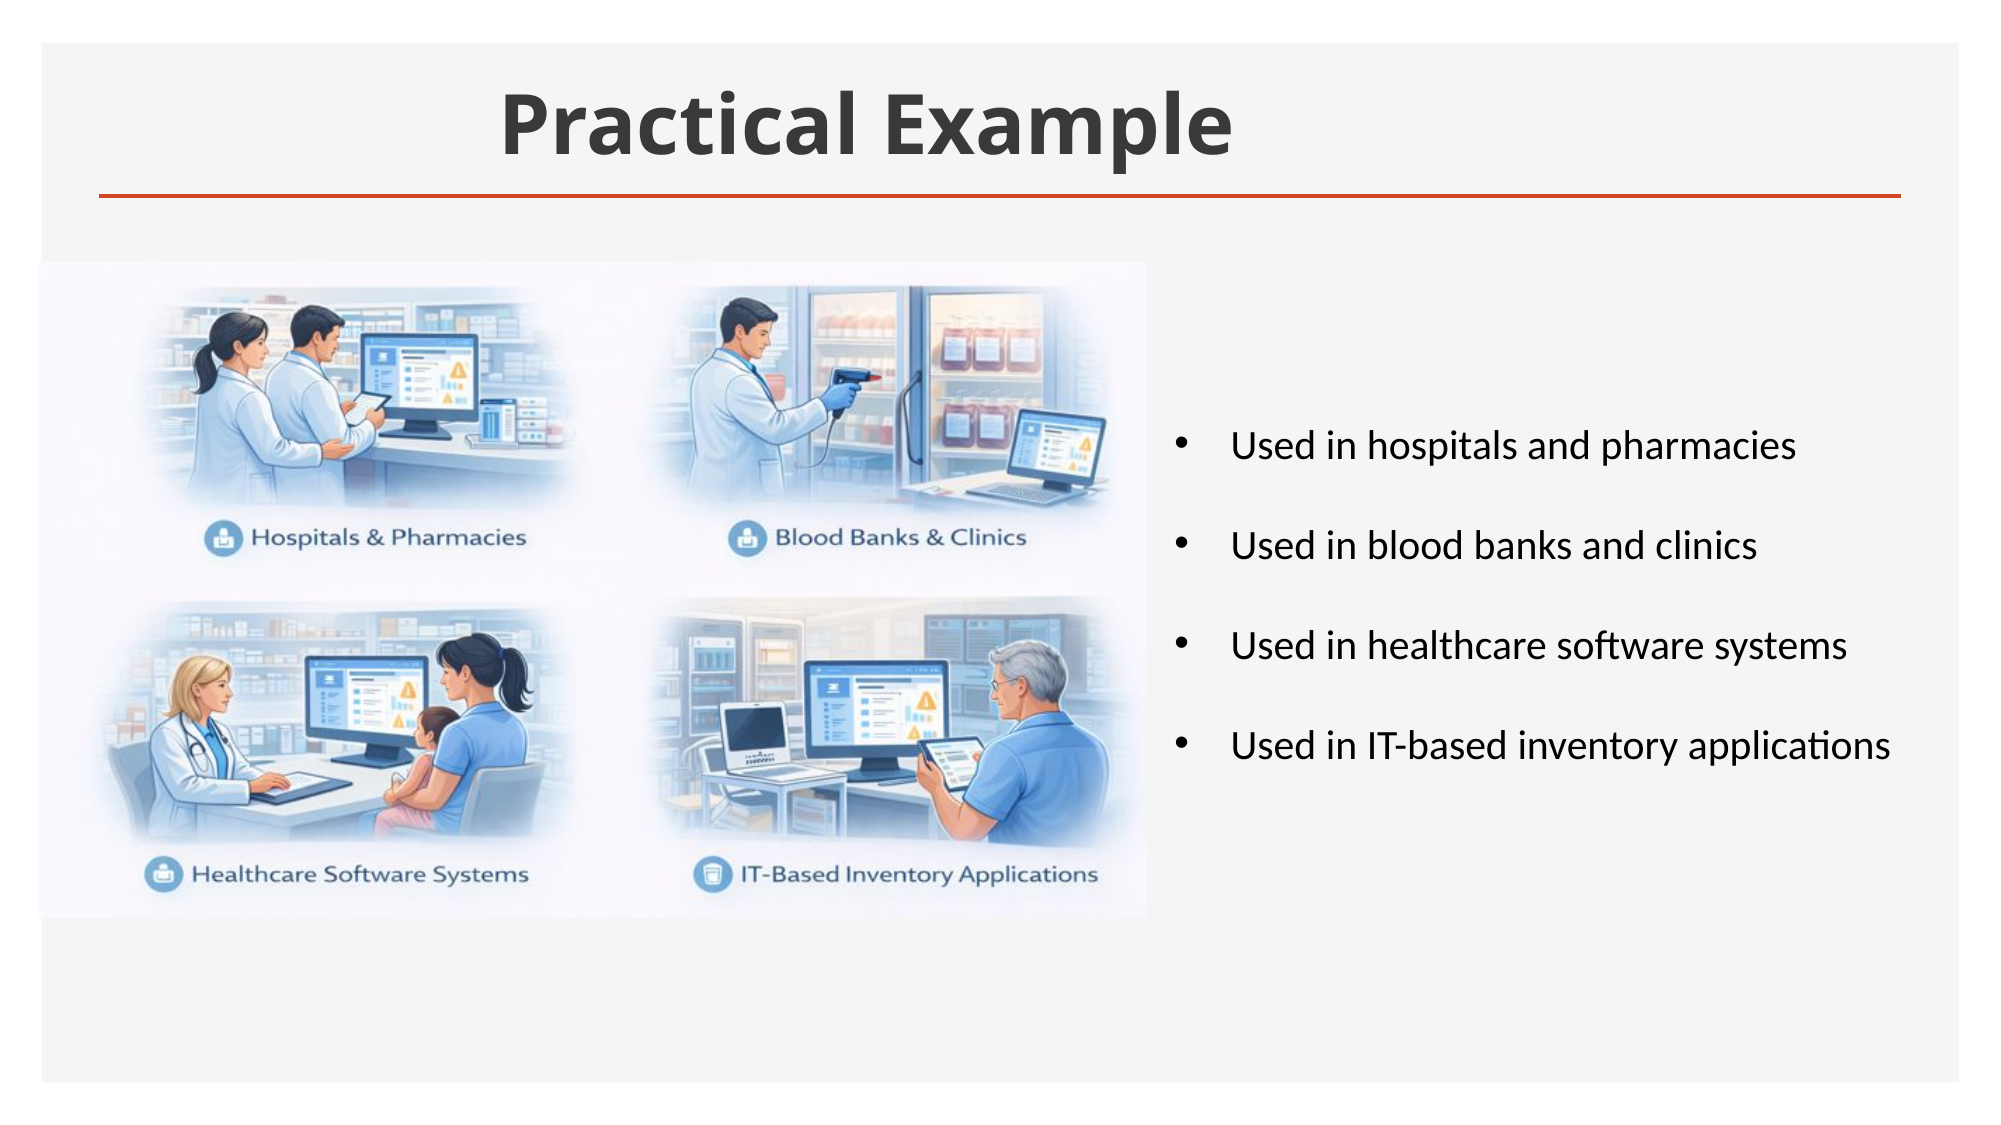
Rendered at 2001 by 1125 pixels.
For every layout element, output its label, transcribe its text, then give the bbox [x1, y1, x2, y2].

text_box Used in hospitals and pharmacies Used in blood banks and clinics Used in healthcare software systems Used in IT-based inventory applications [1159, 360, 2000, 775]
title Practical Example [85, 73, 1649, 179]
picture [38, 262, 1147, 918]
